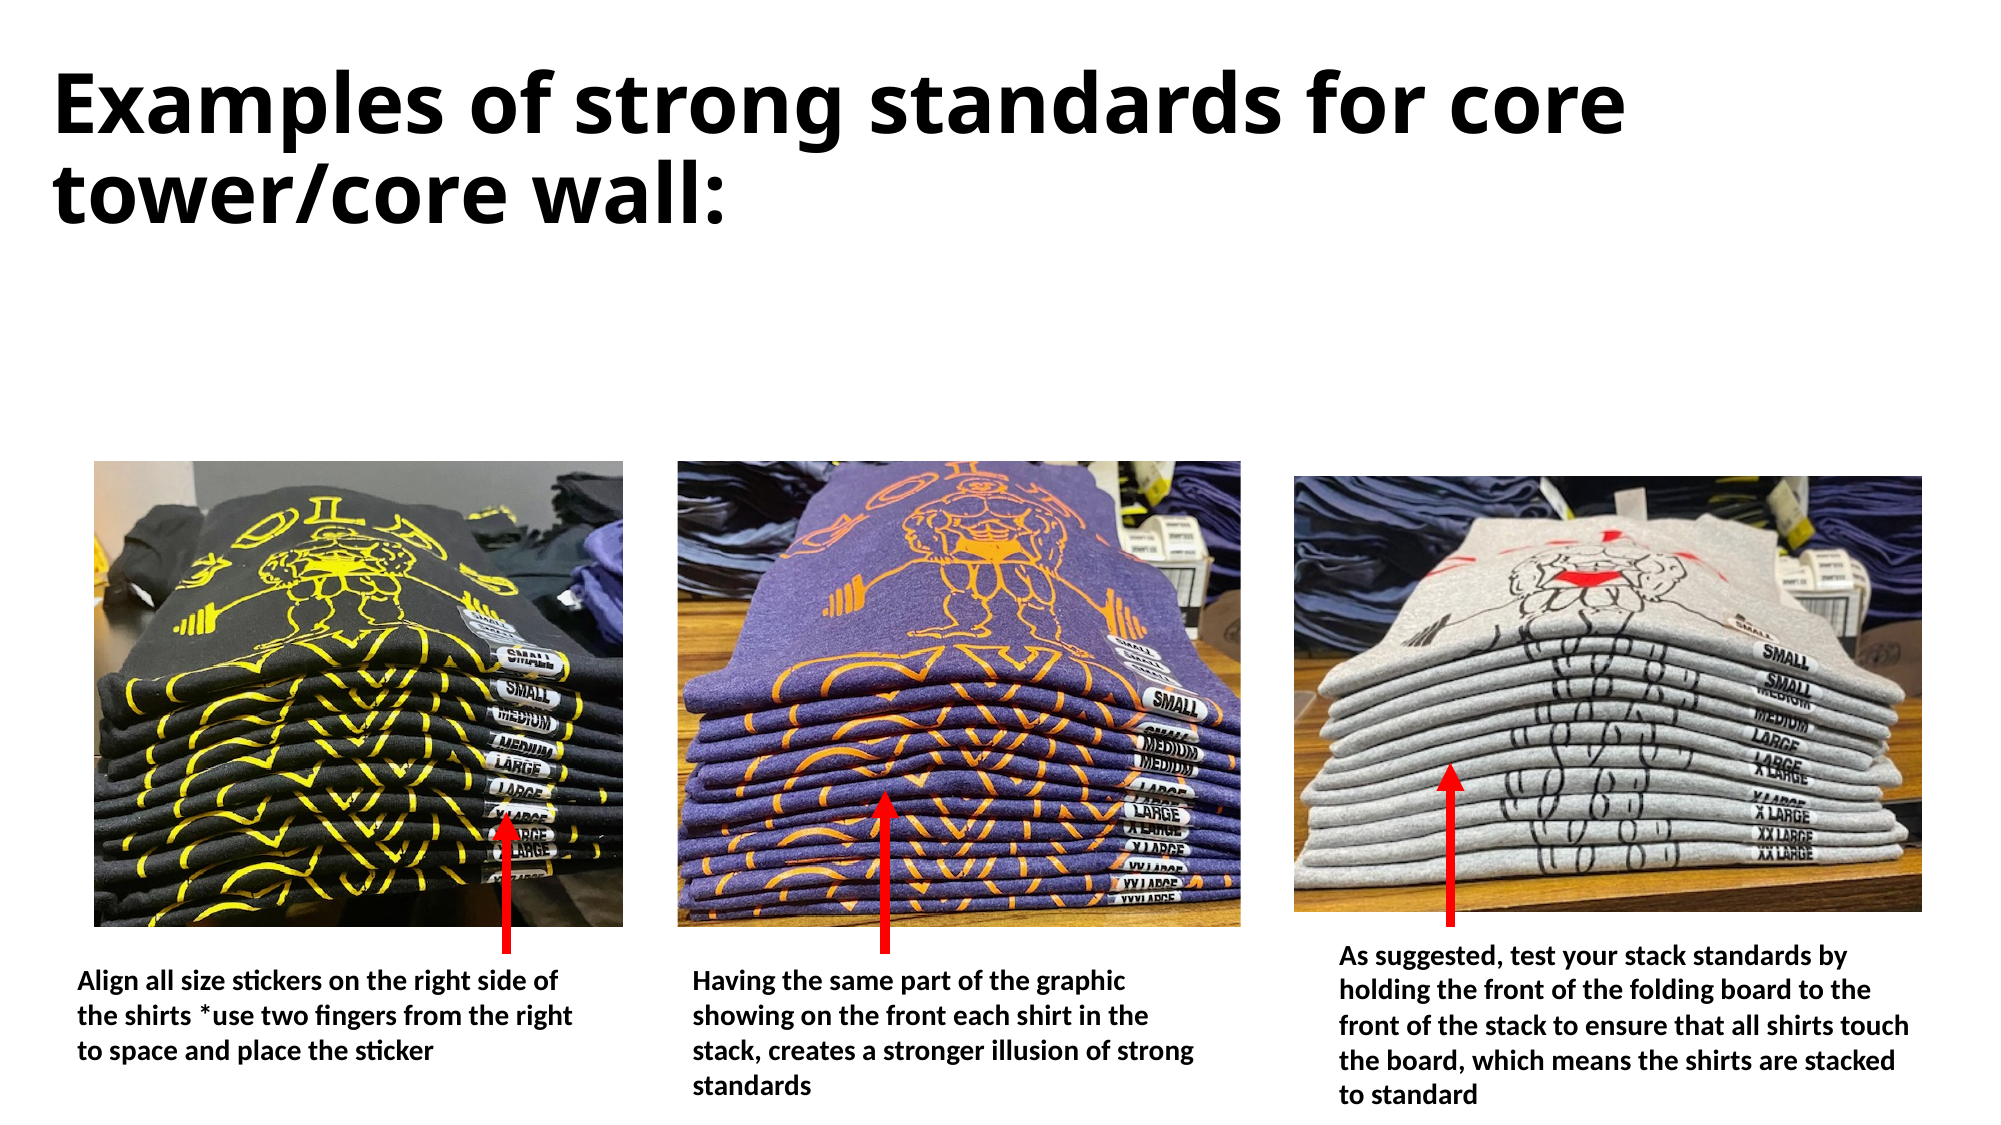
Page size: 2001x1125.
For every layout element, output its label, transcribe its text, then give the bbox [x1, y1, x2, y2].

text_box As suggested, test your stack standards by holding the front of the folding board to the front of the stack to ensure that all shirts touch the board, which means the shirts are stacked to standard [1324, 928, 1928, 1119]
picture [677, 461, 1241, 927]
text_box Align all size stickers on the right side of the shirts *use two fingers from the right to space and place the sticker [62, 954, 591, 1074]
picture [1294, 476, 1929, 912]
title Examples of strong standards for core tower/core wall: [36, 42, 1762, 260]
text_box Having the same part of the graphic showing on the front each shirt in the stack, creates a stronger illusion of strong standards [677, 954, 1217, 1109]
picture [94, 461, 623, 927]
